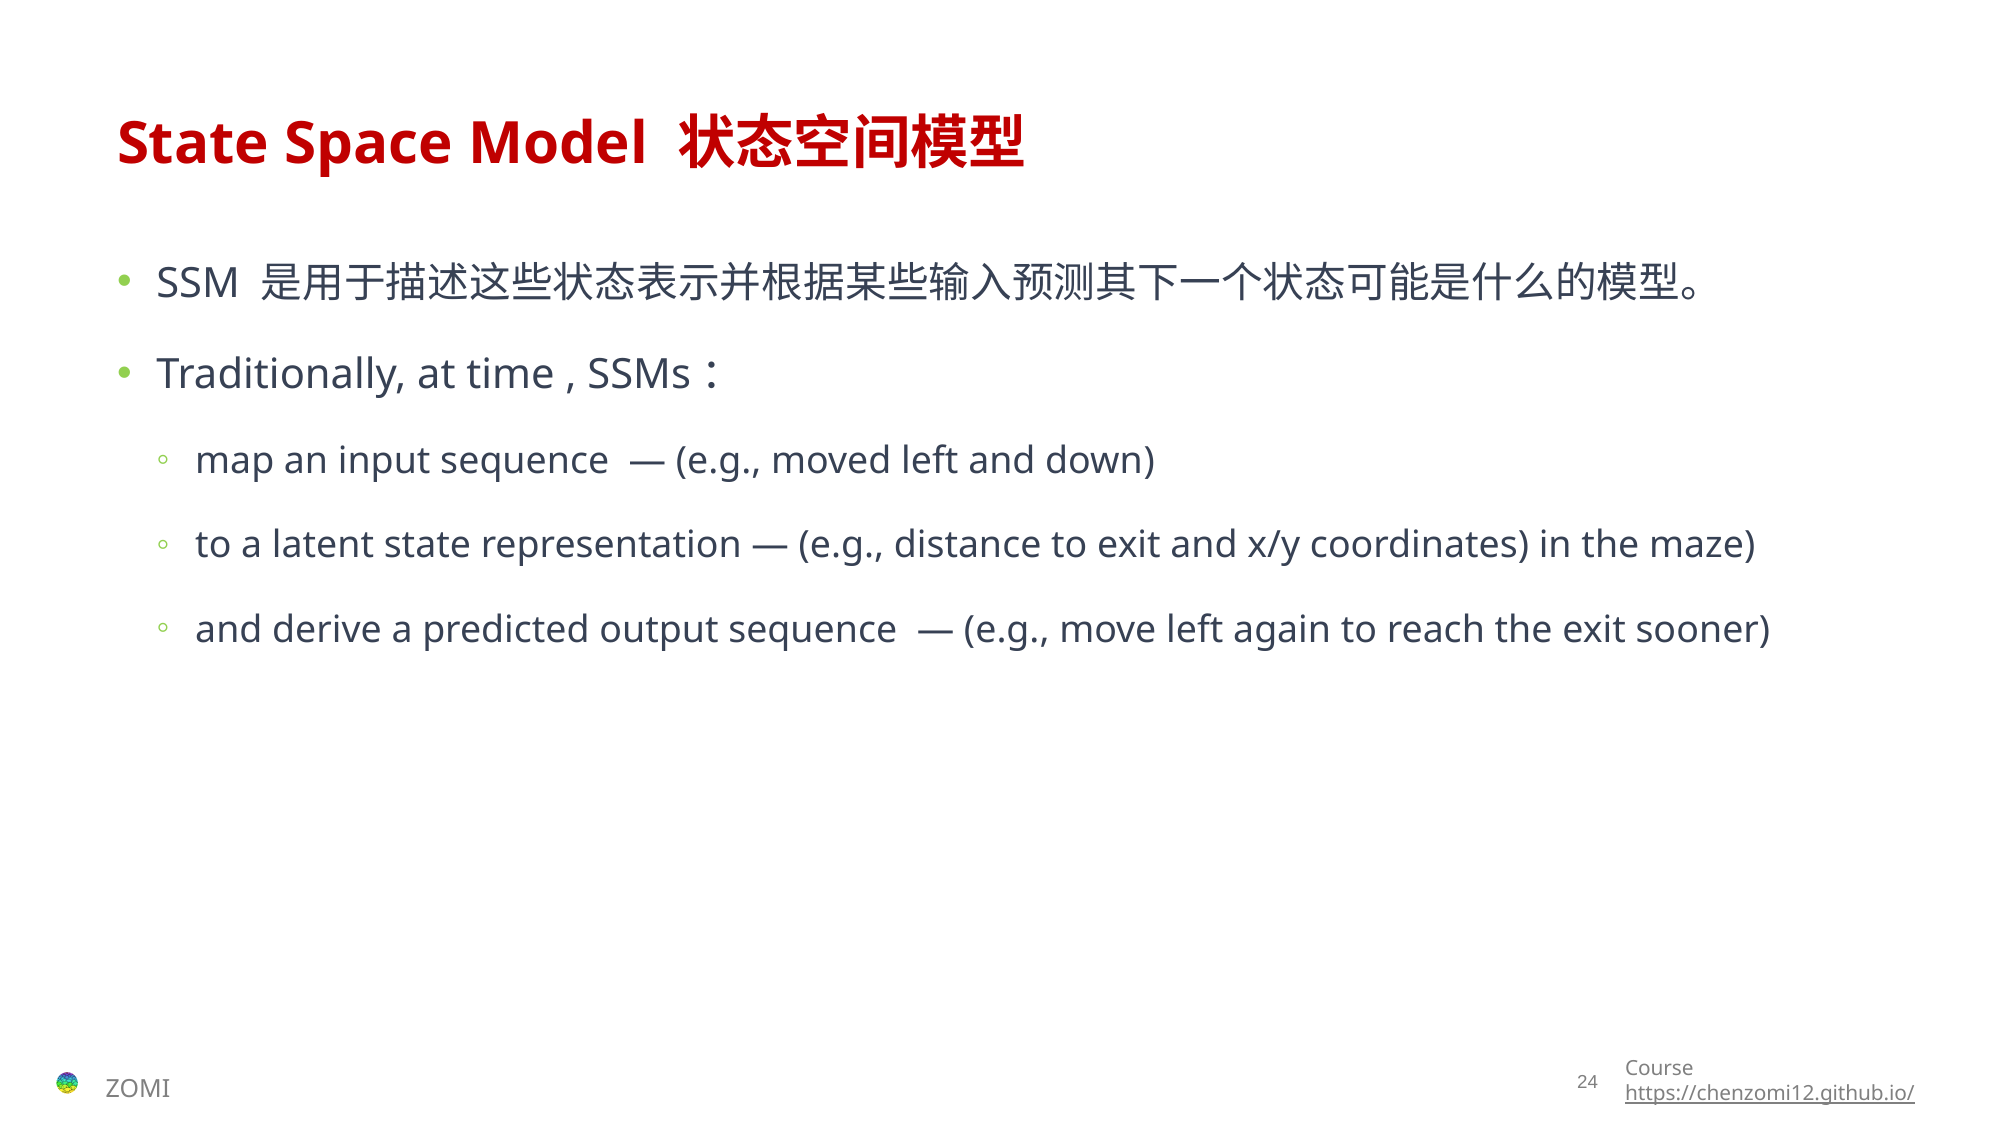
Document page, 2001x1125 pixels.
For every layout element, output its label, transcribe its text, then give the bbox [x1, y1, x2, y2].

title State Space Model 状态空间模型 [102, 91, 1901, 189]
picture [57, 1073, 77, 1093]
